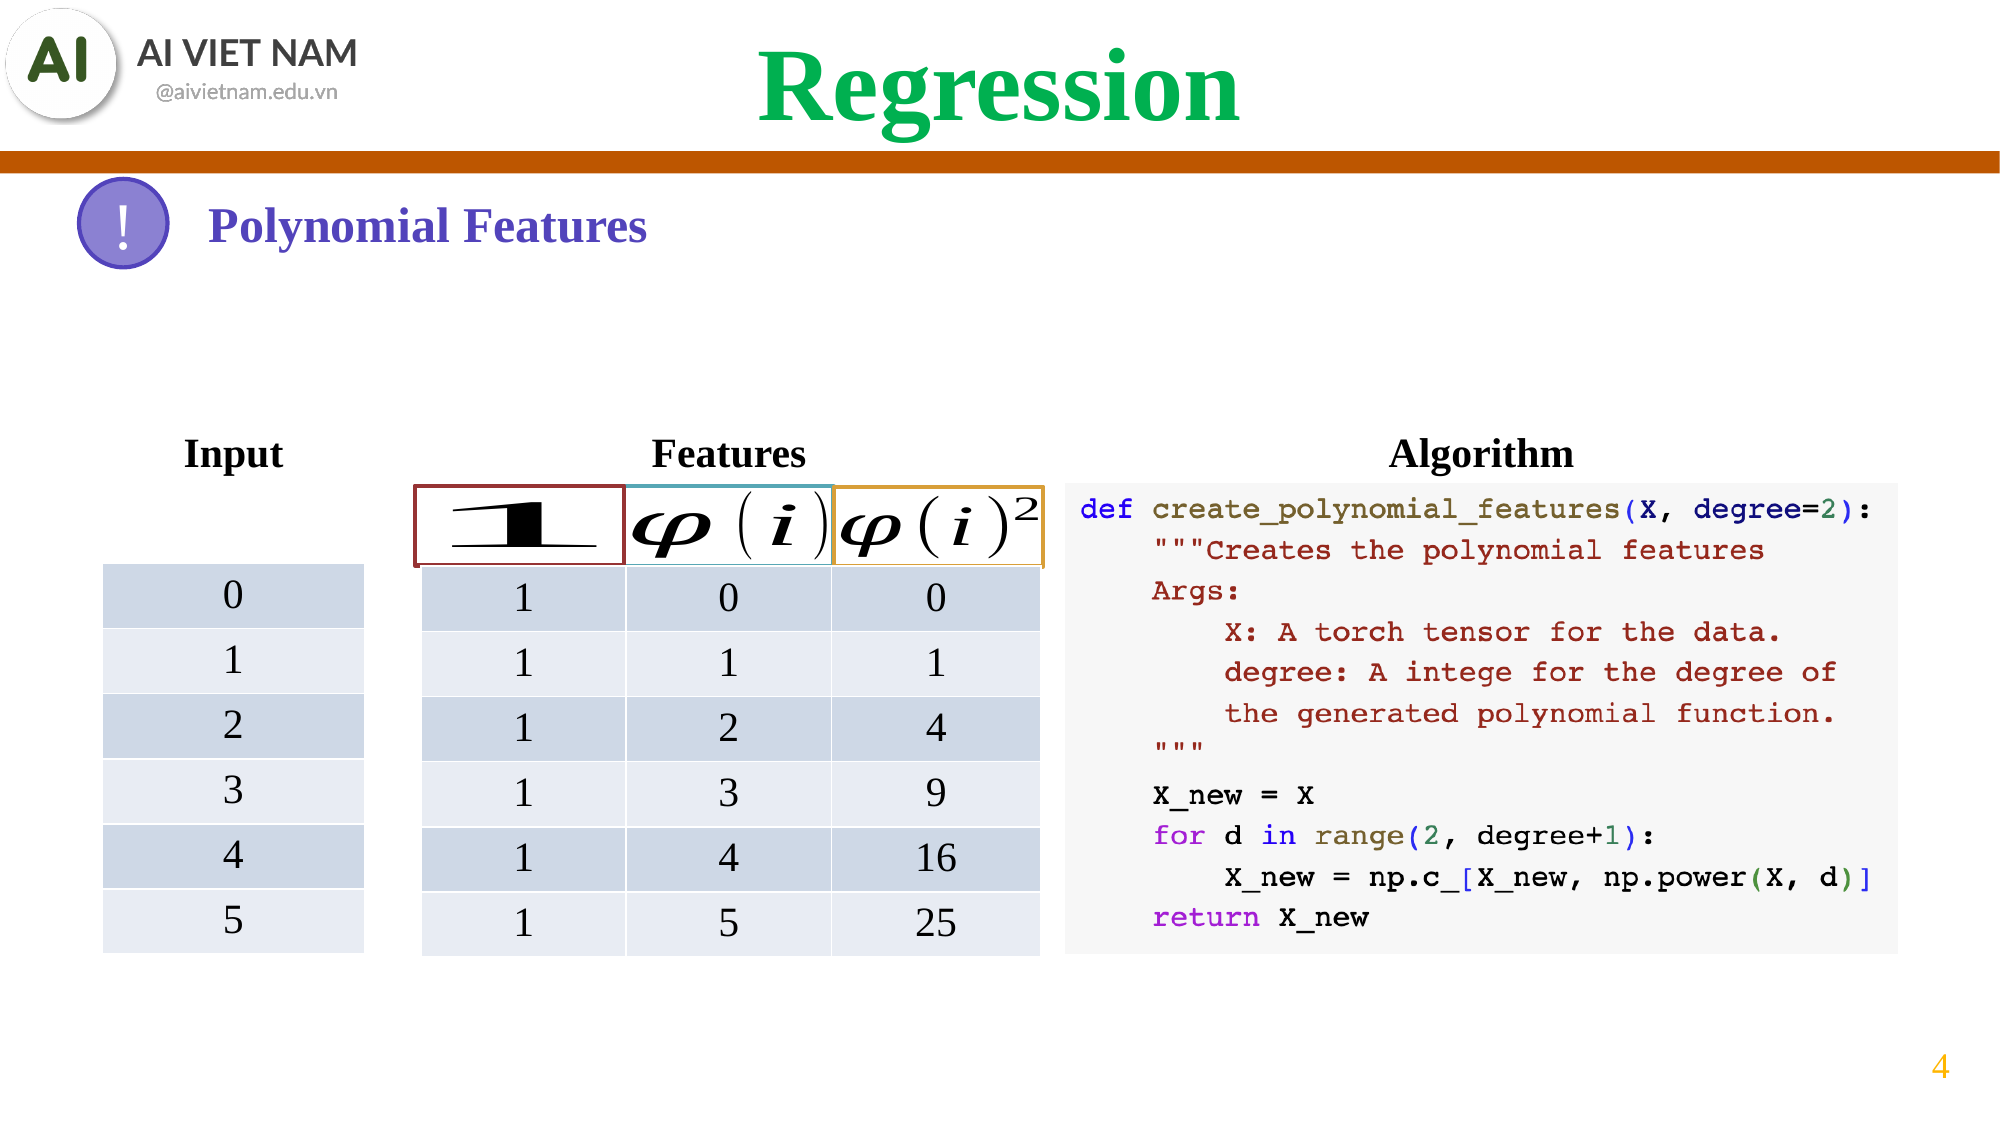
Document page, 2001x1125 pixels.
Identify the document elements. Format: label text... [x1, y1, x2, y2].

table_cell 25 [832, 893, 1040, 956]
text_box Polynomial Features [187, 175, 1921, 270]
text_box Input [102, 417, 365, 483]
table_cell 5 [103, 890, 364, 953]
table_cell 1 [422, 762, 625, 826]
table_cell 1 [422, 697, 625, 761]
table_cell 3 [627, 762, 831, 826]
table_header 0 [103, 564, 364, 628]
table_cell 1 [832, 632, 1040, 696]
text_box ! [76, 176, 170, 270]
slide_number 4 [1881, 1003, 2000, 1125]
table_cell 4 [832, 697, 1040, 761]
table_cell 1 [103, 629, 364, 693]
table_cell 16 [832, 828, 1040, 891]
table_cell 4 [627, 828, 831, 891]
table_cell 1 [422, 893, 625, 956]
table_cell 3 [103, 760, 364, 823]
table_cell 9 [832, 762, 1040, 826]
text_box Algorithm [1219, 417, 1744, 481]
table_header 0 [627, 567, 831, 631]
table_cell 5 [627, 893, 831, 956]
table_cell 4 [103, 825, 364, 888]
table_cell 1 [422, 828, 625, 891]
text_box [0, 152, 2000, 175]
table_cell 1 [422, 632, 625, 696]
table_cell 2 [103, 694, 364, 758]
table_header 0 [832, 567, 1040, 631]
table_header 1 [422, 567, 625, 631]
text_box Regression [0, 8, 2000, 152]
picture [1065, 483, 1898, 954]
text_box Features [467, 417, 991, 483]
table_cell 2 [627, 697, 831, 761]
table_cell 1 [627, 632, 831, 696]
